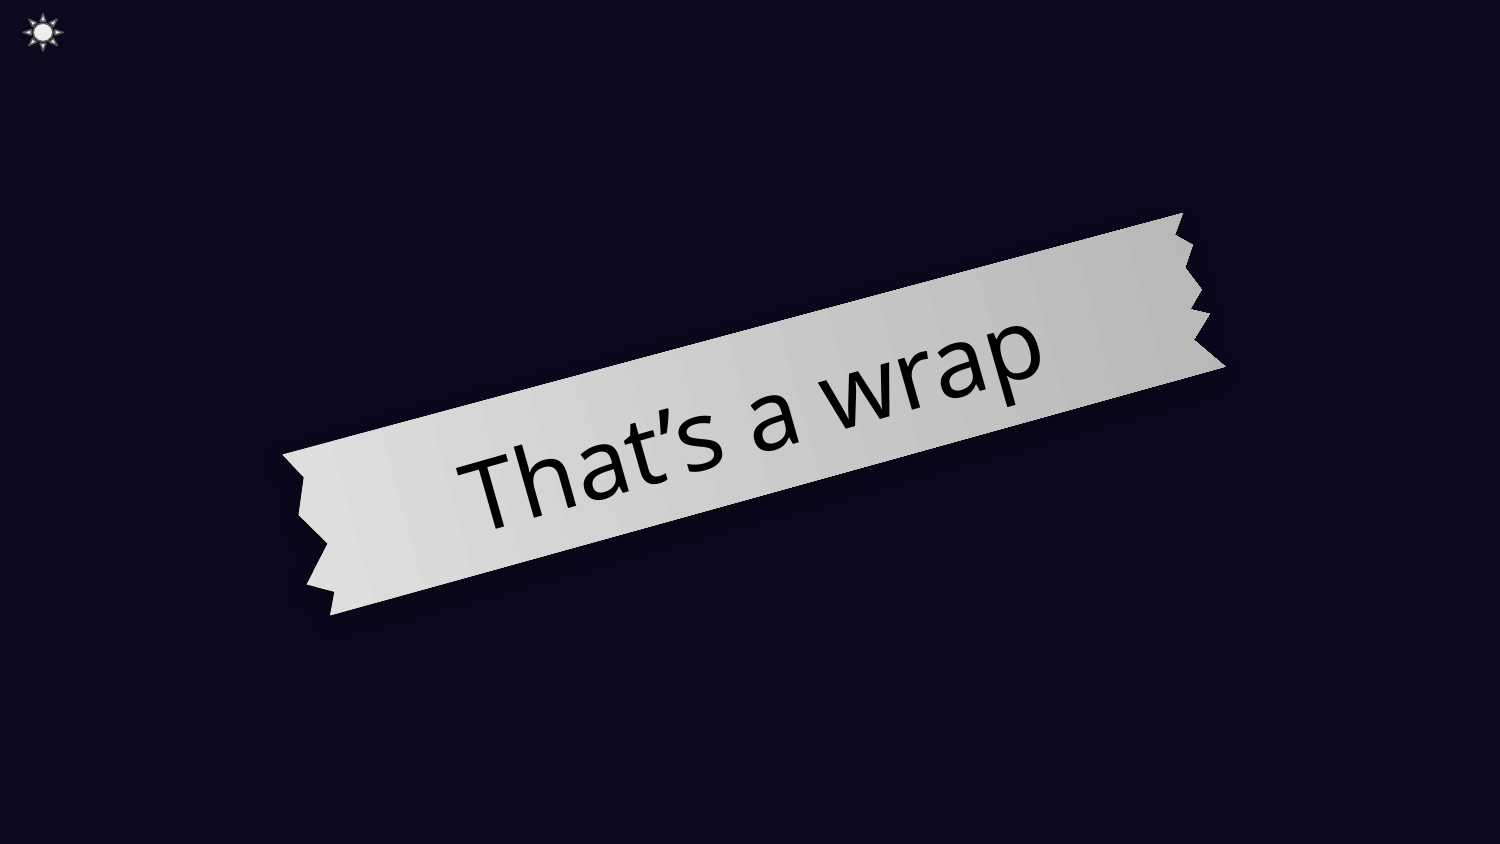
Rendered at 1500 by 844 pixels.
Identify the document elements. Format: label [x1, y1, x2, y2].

text_box [23, 29, 32, 36]
text_box [272, 212, 1228, 620]
text_box [40, 13, 46, 22]
text_box [28, 19, 64, 46]
text_box [40, 43, 46, 51]
